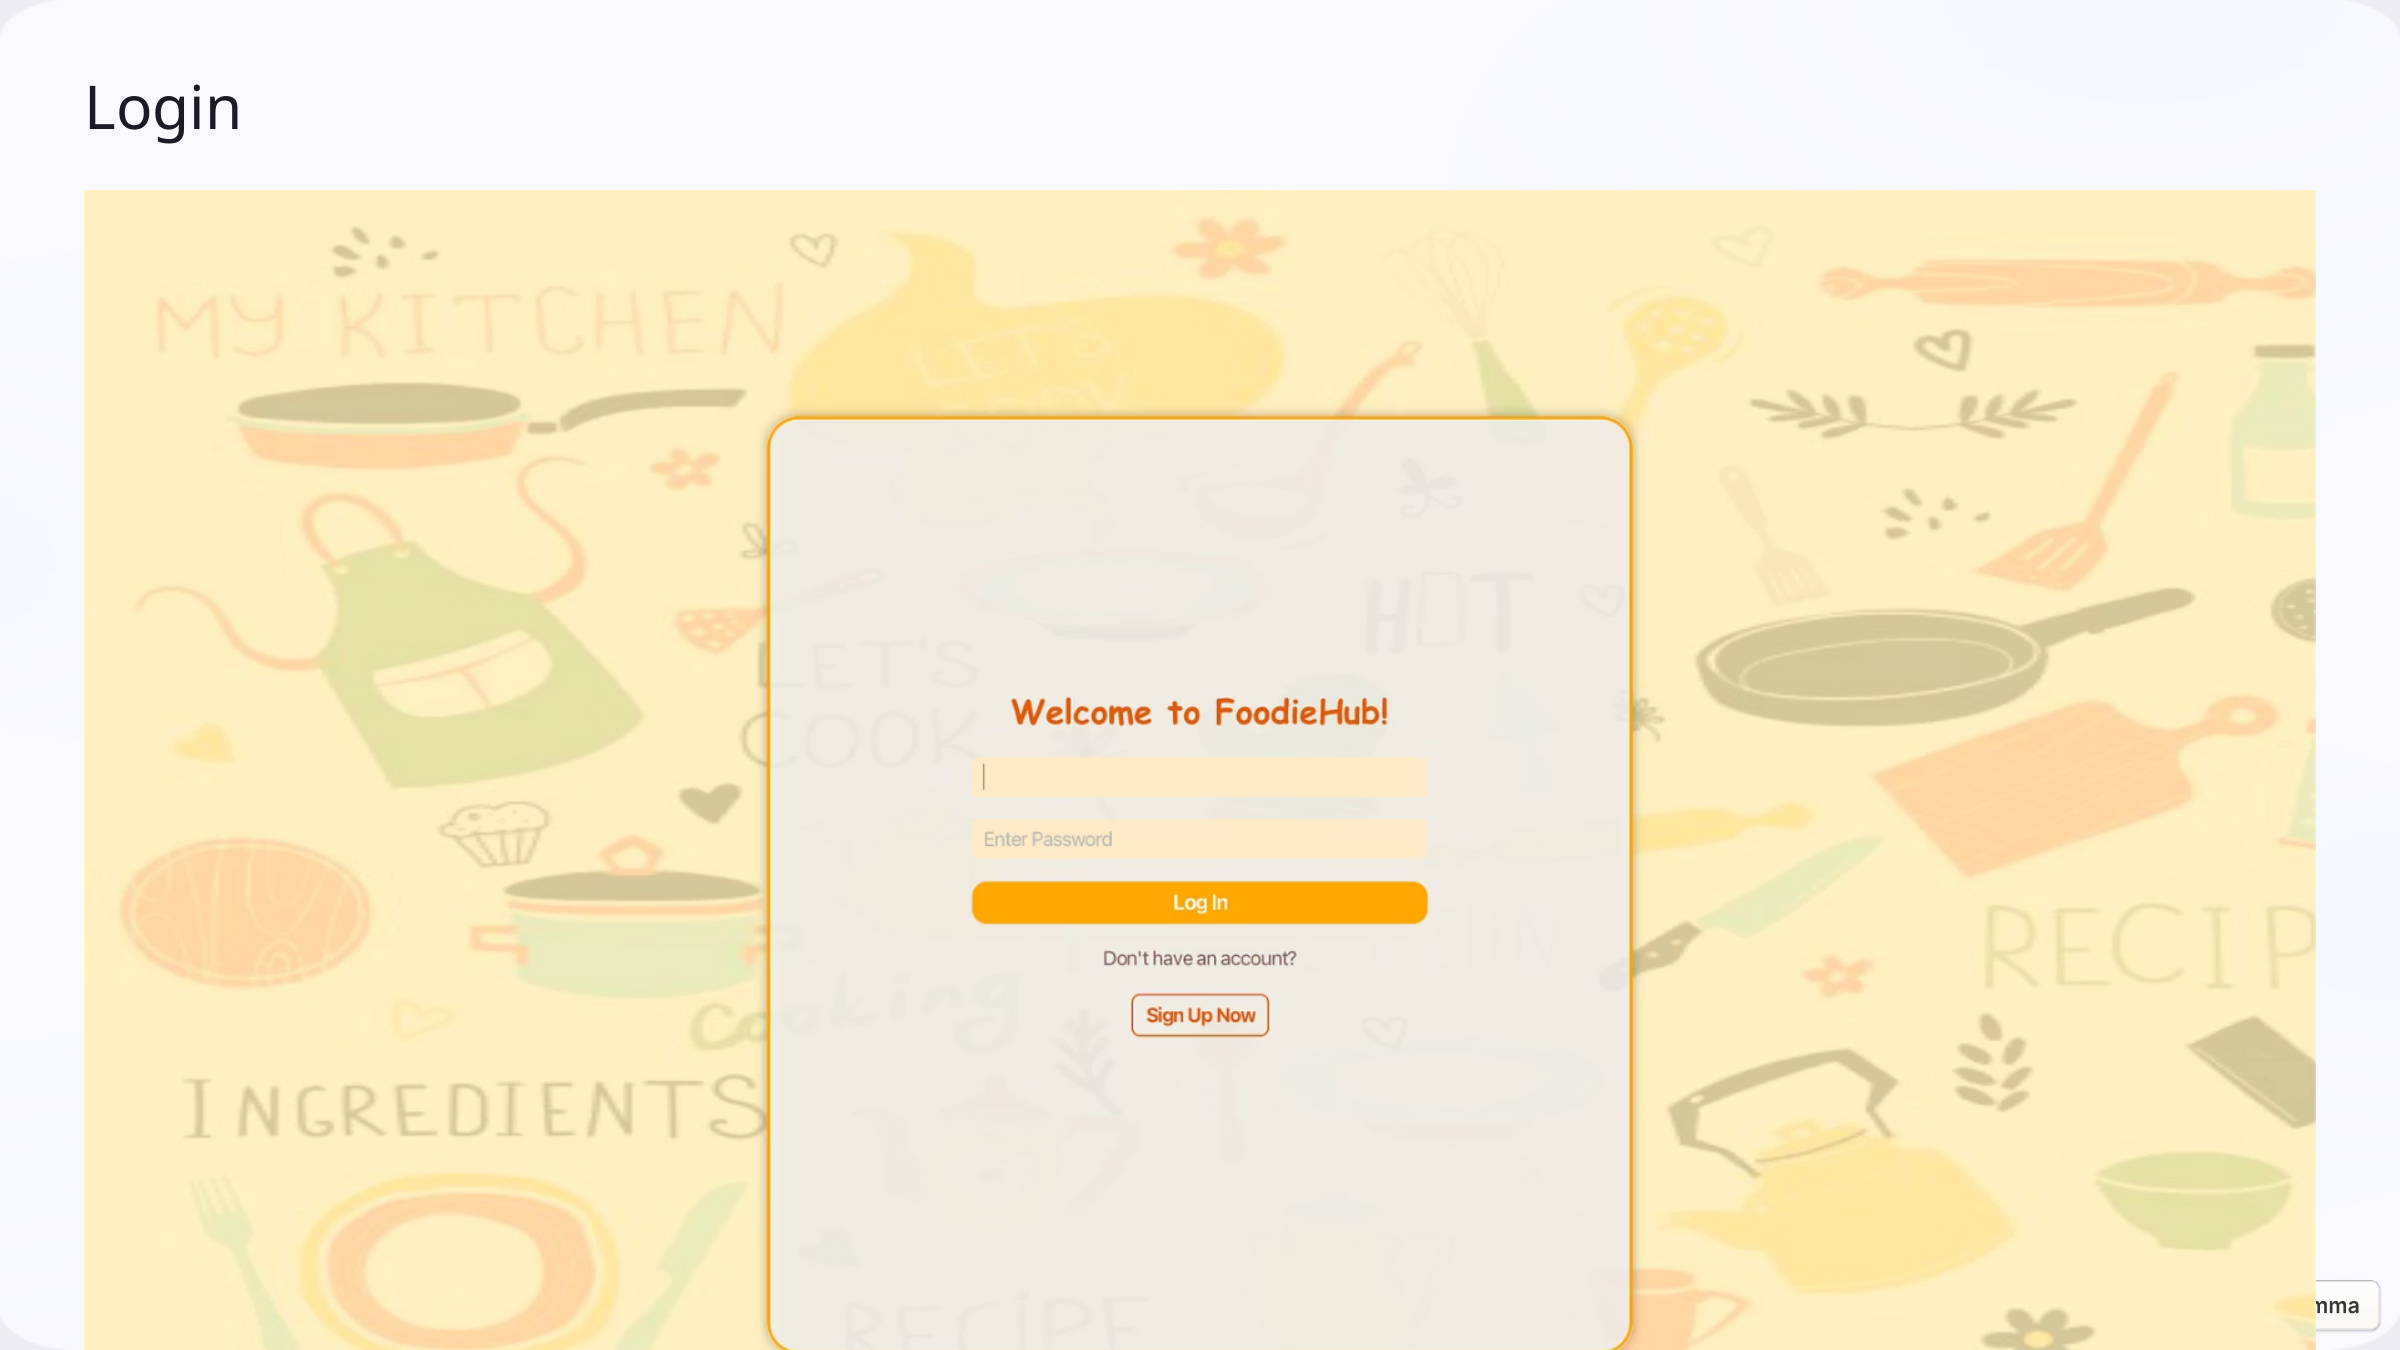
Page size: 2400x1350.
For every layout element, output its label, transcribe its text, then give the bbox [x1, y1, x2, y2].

text_box Login [84, 66, 690, 143]
picture [84, 190, 2389, 1350]
